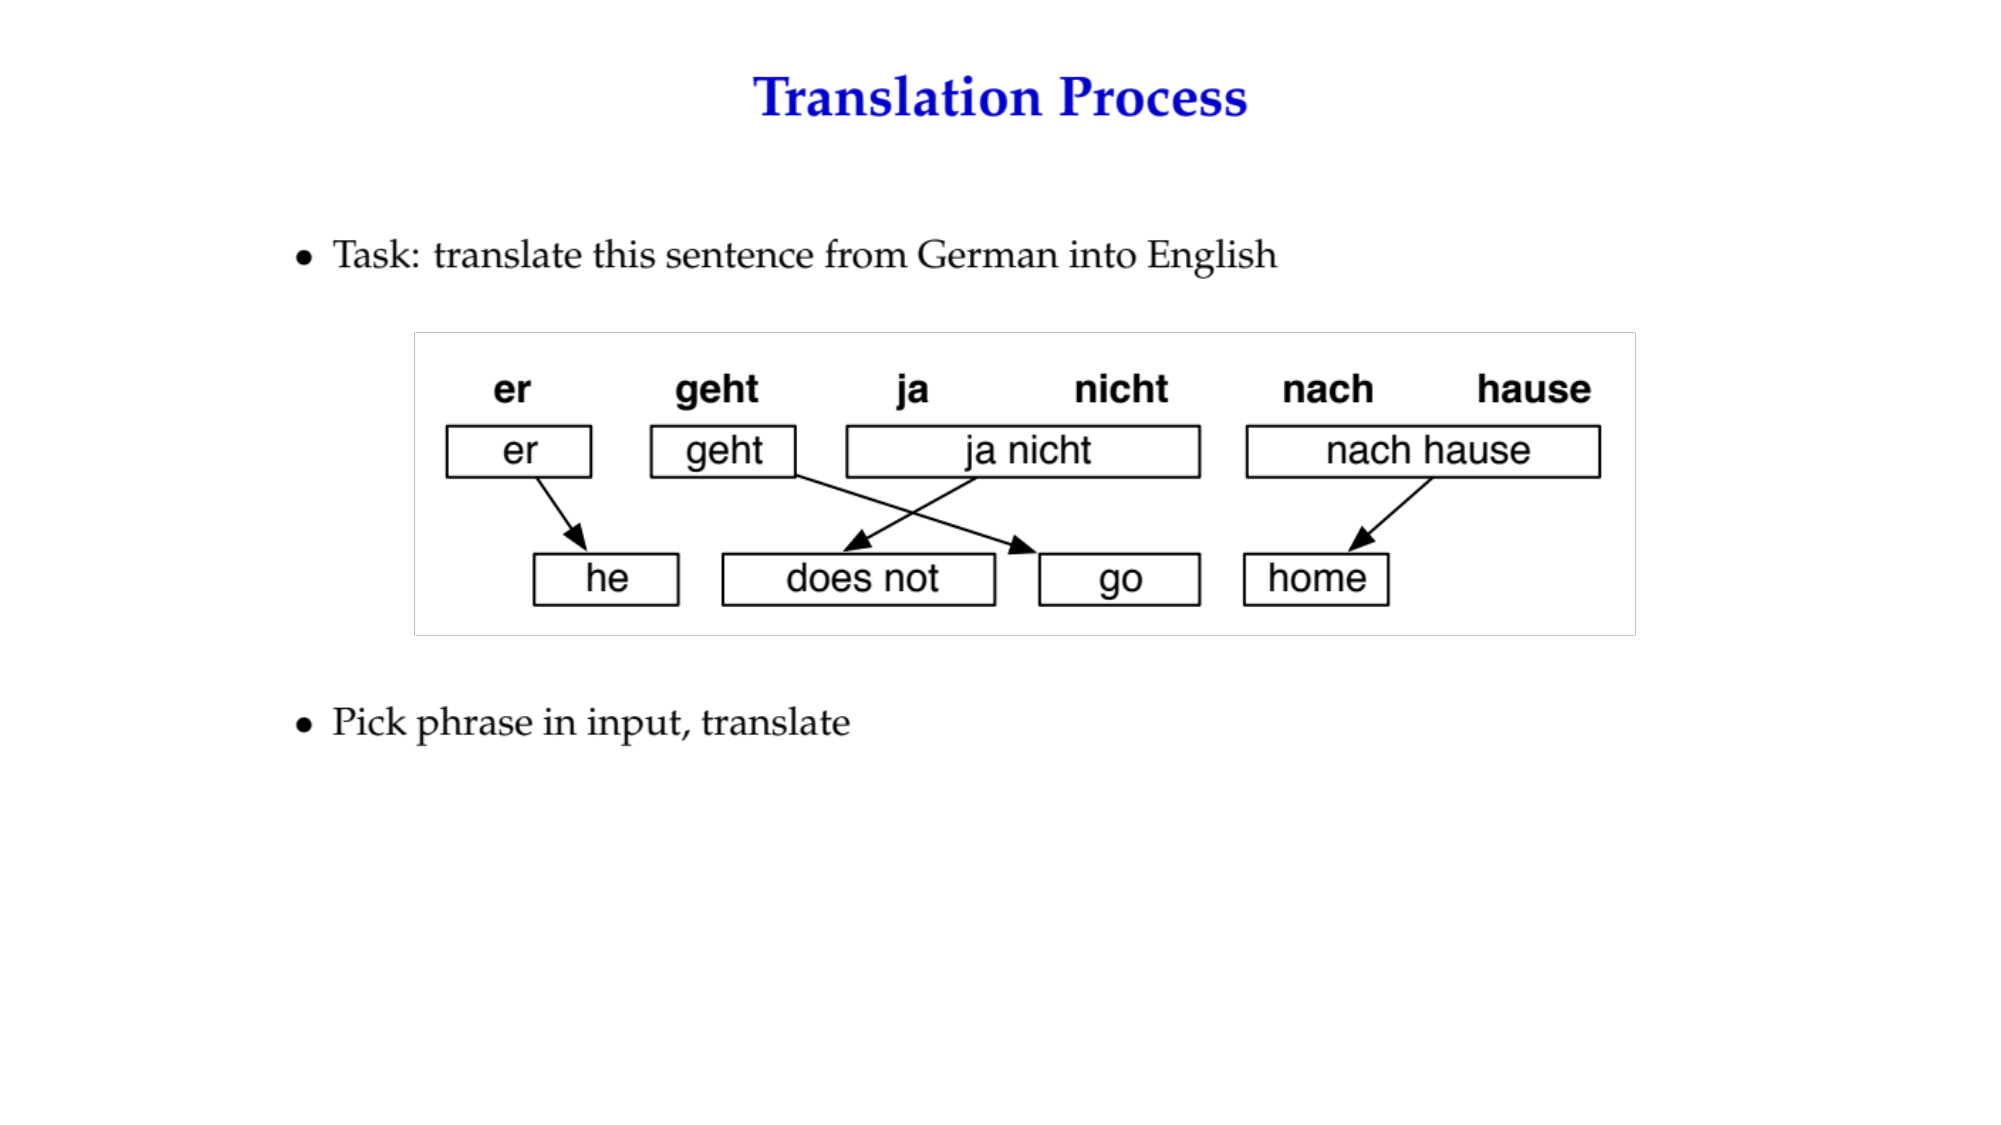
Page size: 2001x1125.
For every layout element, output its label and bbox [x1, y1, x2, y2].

picture [203, 0, 1796, 1125]
